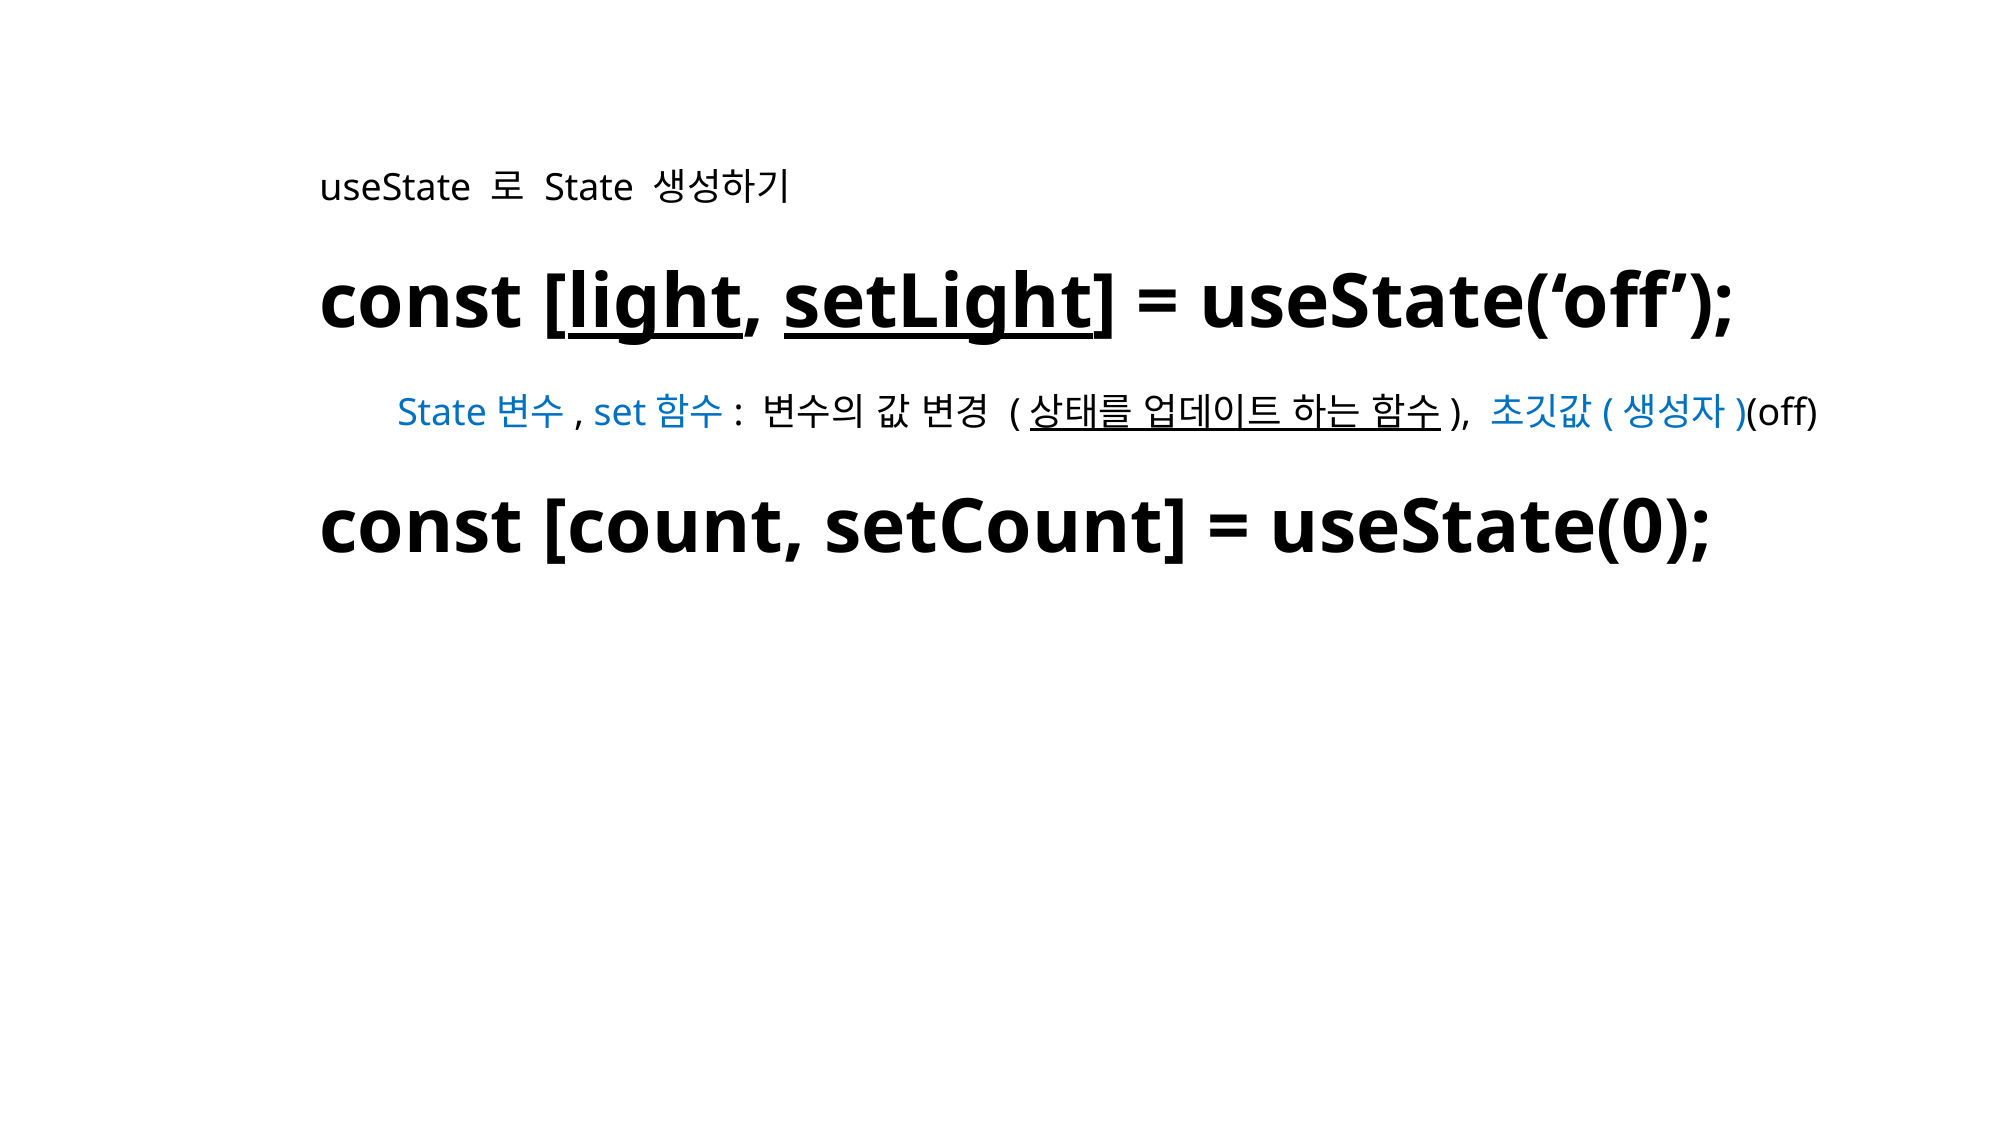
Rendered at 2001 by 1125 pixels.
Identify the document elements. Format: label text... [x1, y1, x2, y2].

text_box useState 로 State 생성하기 const [light, setLight] = useState(‘off’); State변수, set함수: 변수의 값 변경 (상태를 업데이트 하는 함수), 초깃값(생성자)(off) const [count, setCount] = useState(0); [304, 155, 1833, 665]
